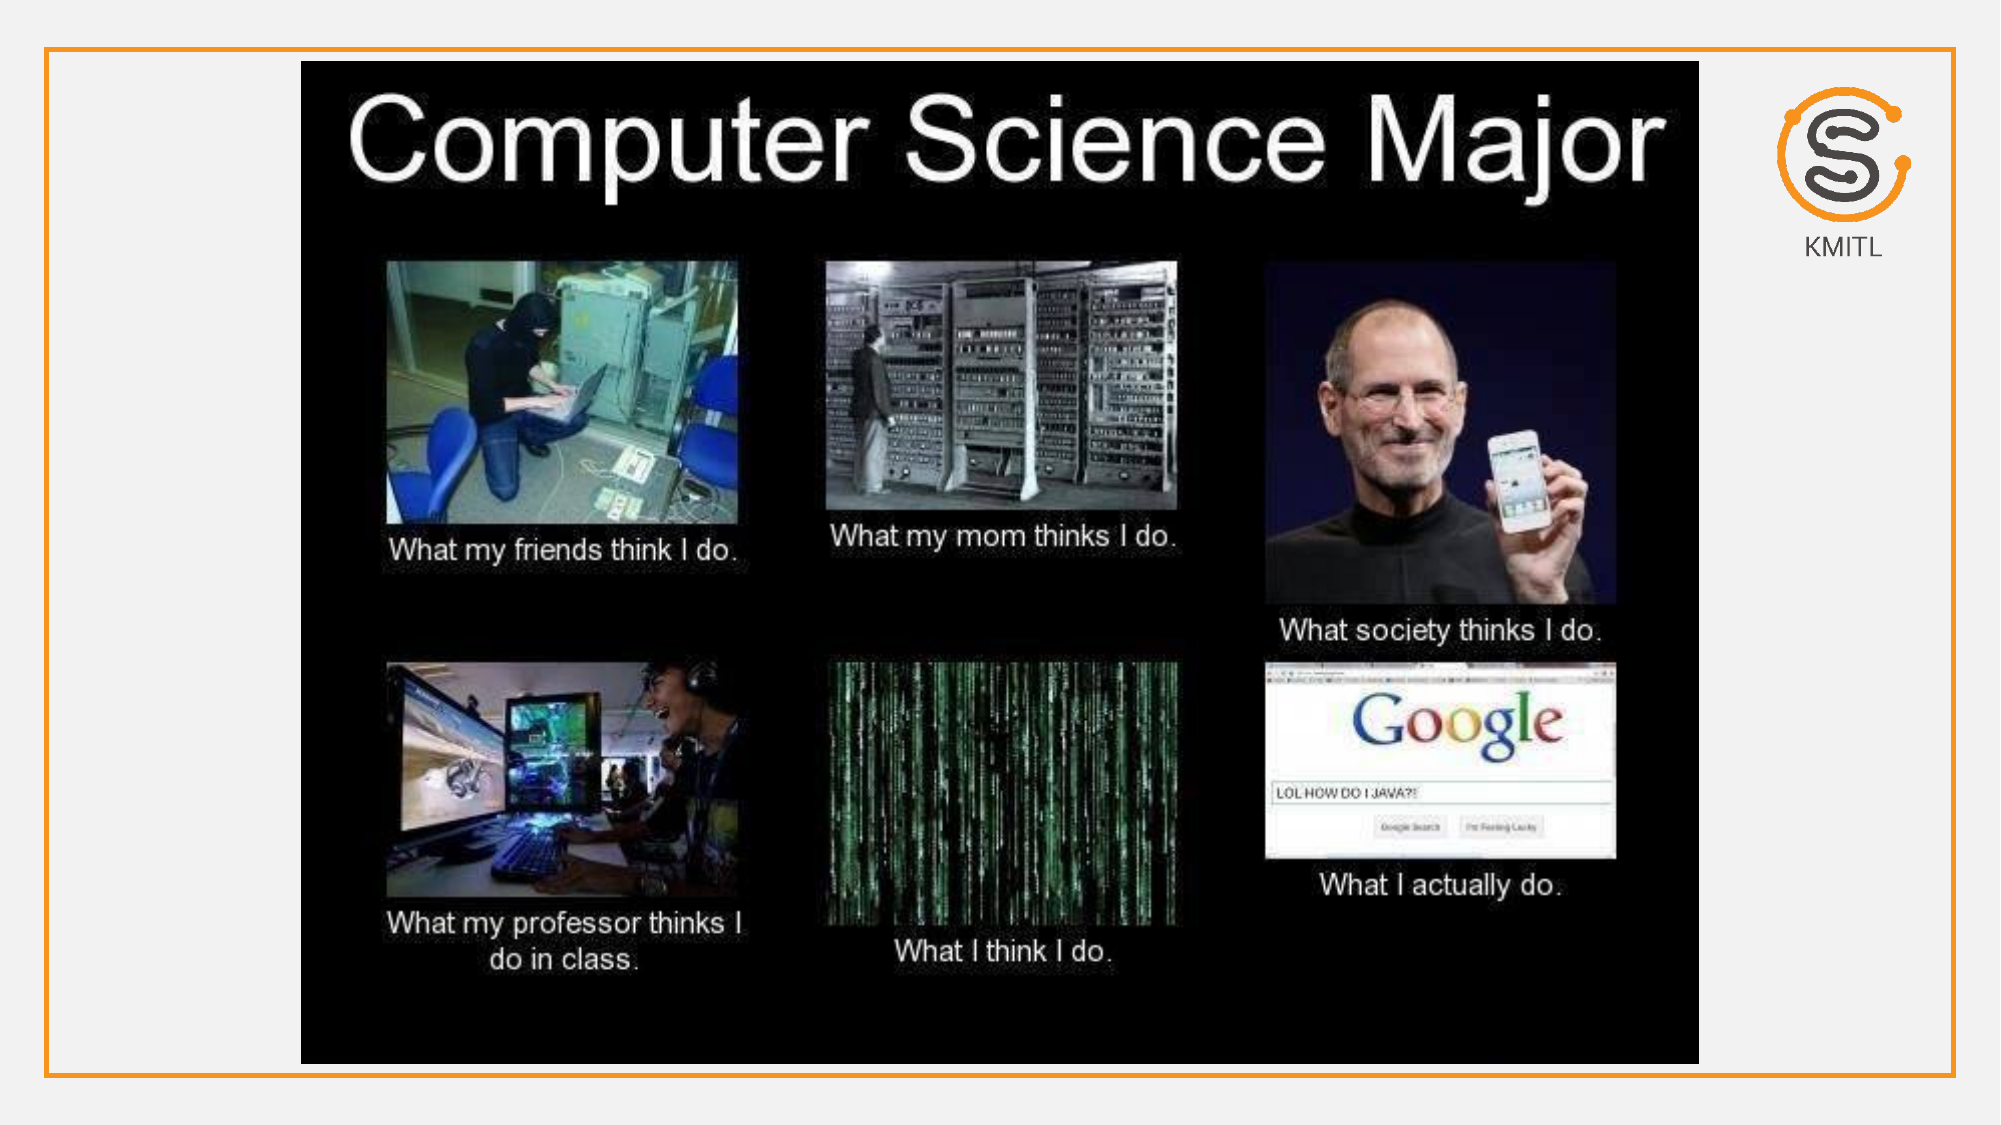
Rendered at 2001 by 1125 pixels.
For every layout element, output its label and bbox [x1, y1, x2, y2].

picture [1752, 76, 1936, 261]
text_box [45, 49, 1955, 1076]
picture [301, 61, 1699, 1064]
